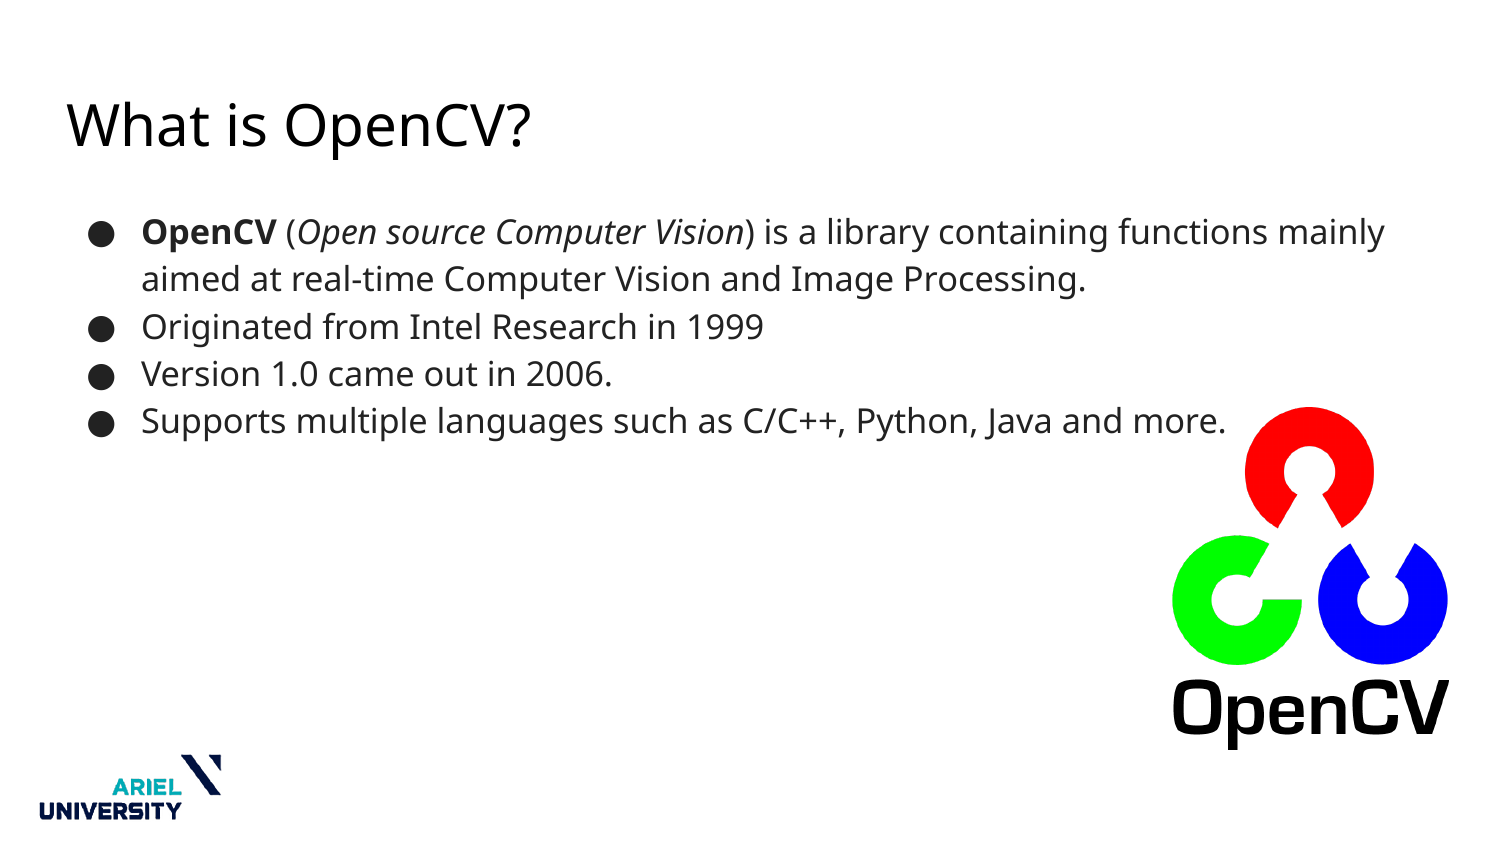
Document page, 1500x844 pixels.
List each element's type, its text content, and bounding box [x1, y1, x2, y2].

list OpenCV (Open source Computer Vision) is a library containing functions mainly aimed at real-time Computer Vision and Image Processing. Originated from Intel Research in 1999 Version 1.0 came out in 2006. Supports multiple languages such as C/C++, Python, Java and more. [51, 189, 1449, 750]
picture [1170, 407, 1450, 750]
picture [14, 743, 246, 830]
title What is OpenCV? [51, 72, 1449, 167]
